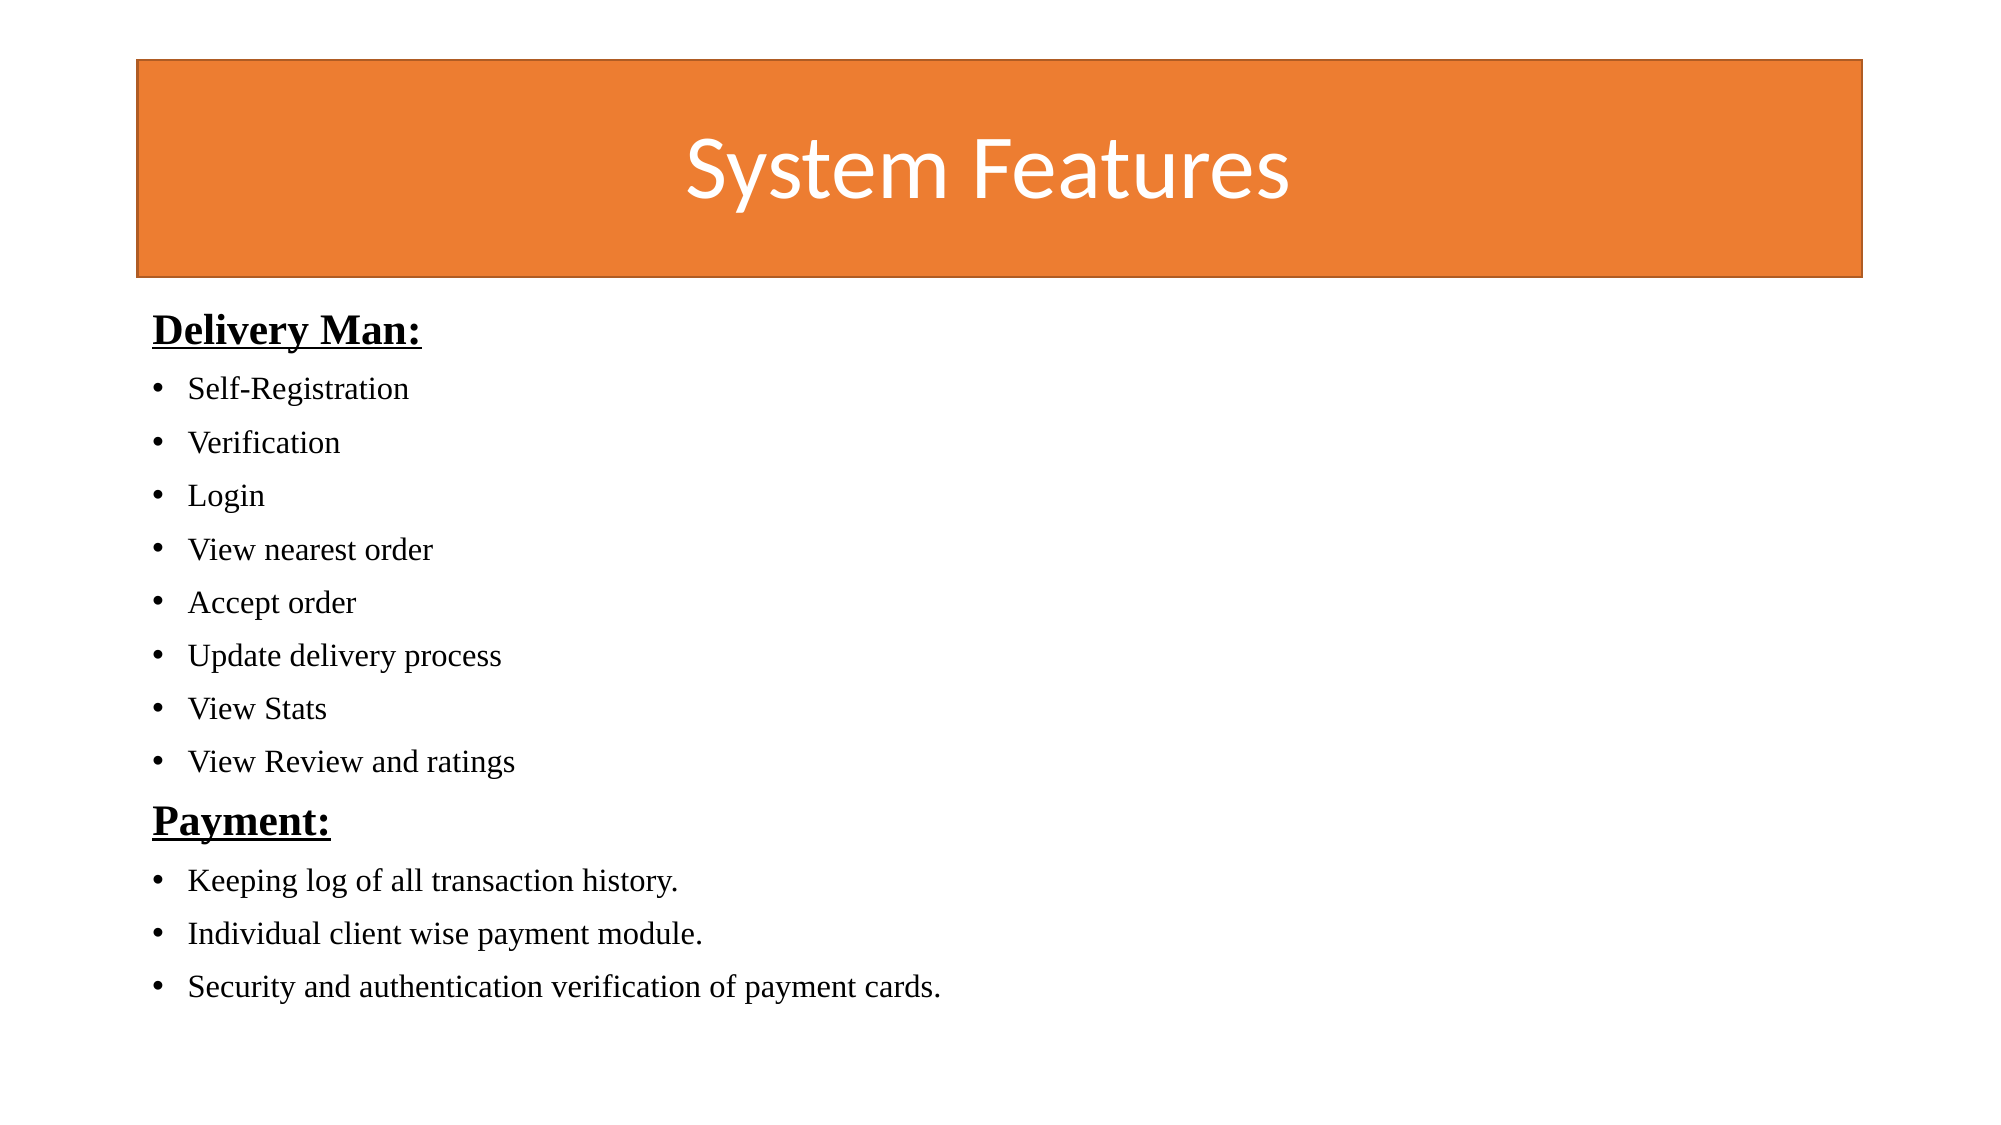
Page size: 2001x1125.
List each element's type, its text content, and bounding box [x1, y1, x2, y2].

list Delivery Man: Self-Registration Verification Login View nearest order Accept order Update delivery process View Stats View Review and ratings Payment: Keeping log of all transaction history. Individual client wise payment module. Security and authentication verification of payment cards. [137, 299, 1863, 1014]
title System Features [136, 59, 1863, 278]
